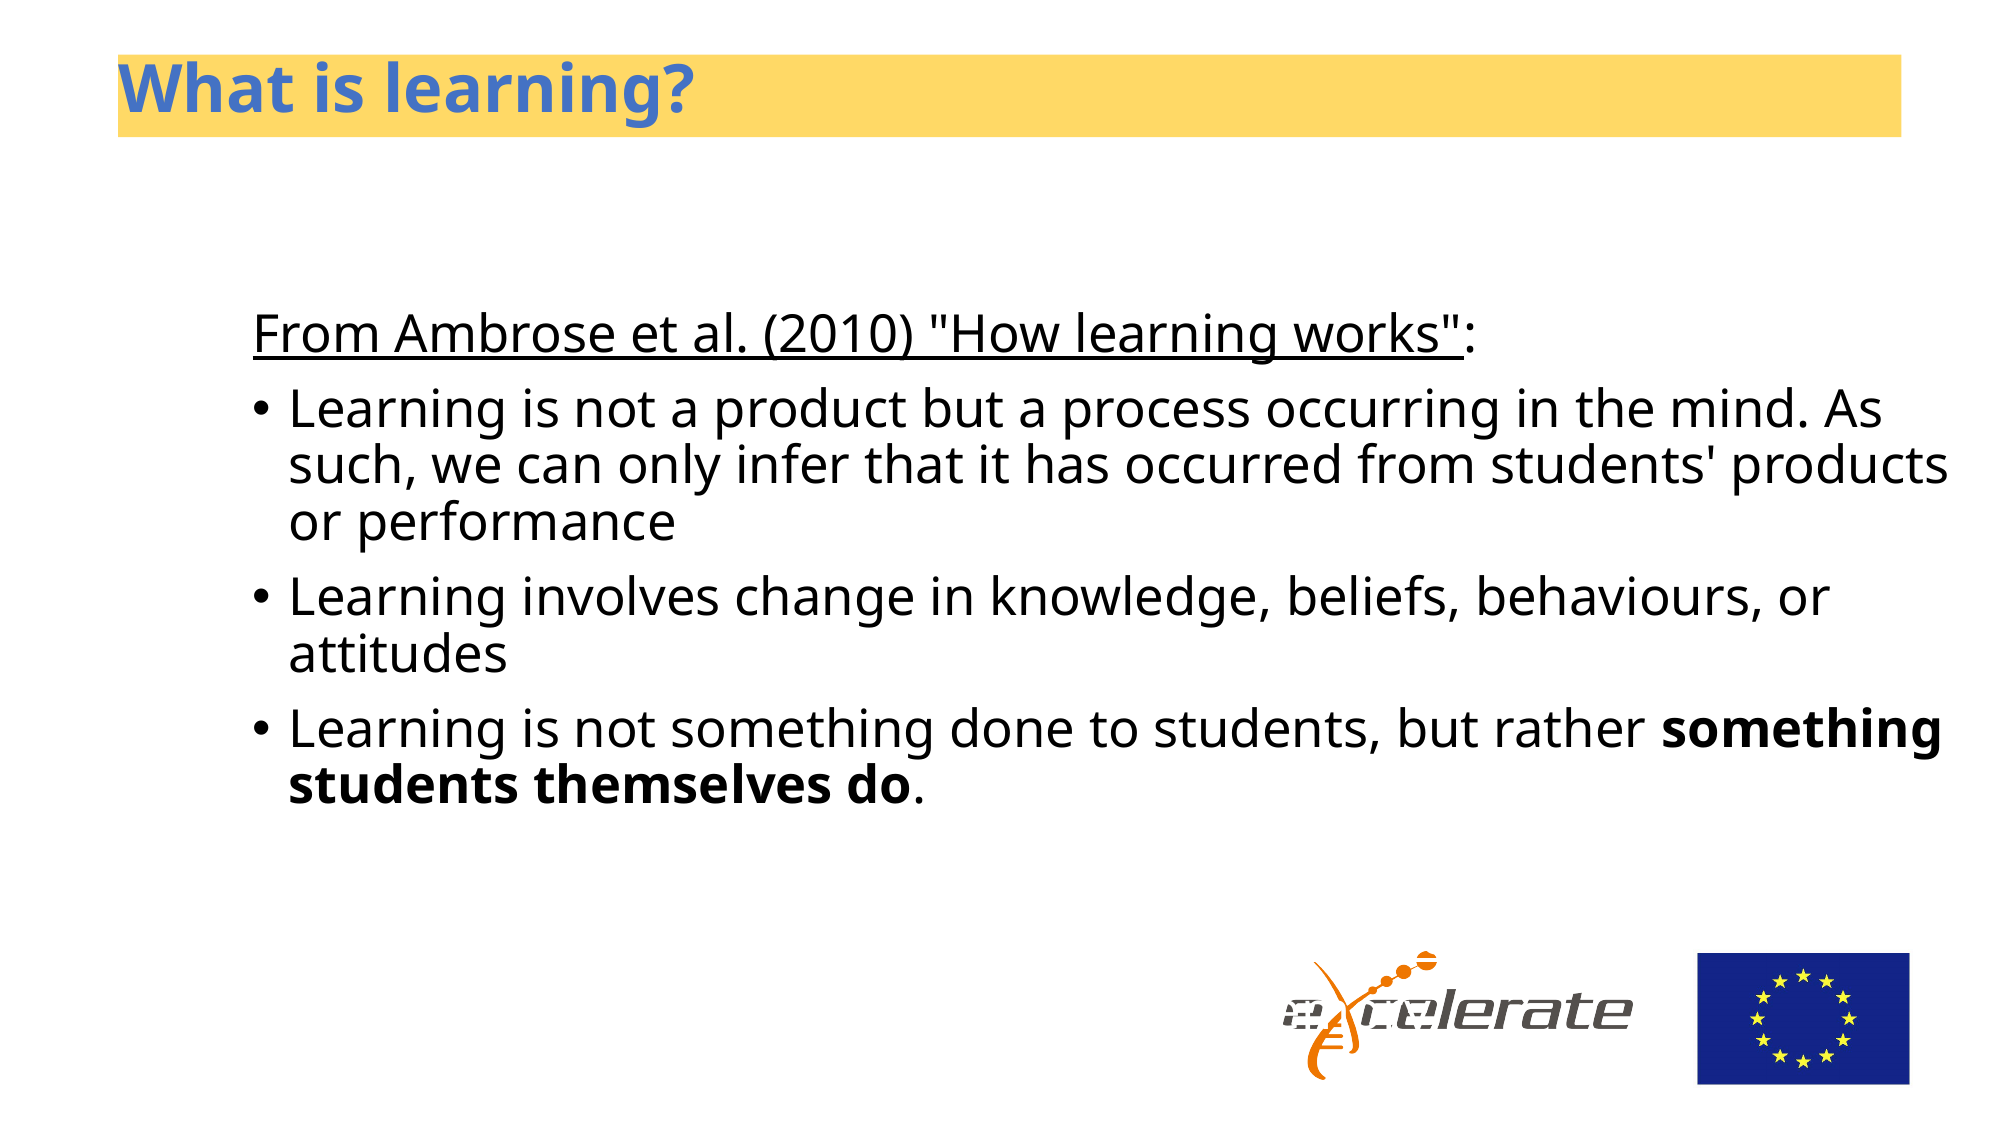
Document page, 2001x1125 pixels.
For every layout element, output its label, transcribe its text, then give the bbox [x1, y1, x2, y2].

list From Ambrose et al. (2010) "How learning works": Learning is not a product but a process occurring in the mind. As such, we can only infer that it has occurred from students' products or performance Learning involves change in knowledge, beliefs, behaviours, or attitudes Learning is not something done to students, but rather something students themselves do. From Willingham (2009) "Why don't students like school?": Learning is a change in the long term memory [237, 299, 2000, 1053]
picture [1693, 1053, 1913, 1088]
title What is learning? [118, 54, 1902, 138]
picture [1283, 1053, 1633, 1080]
